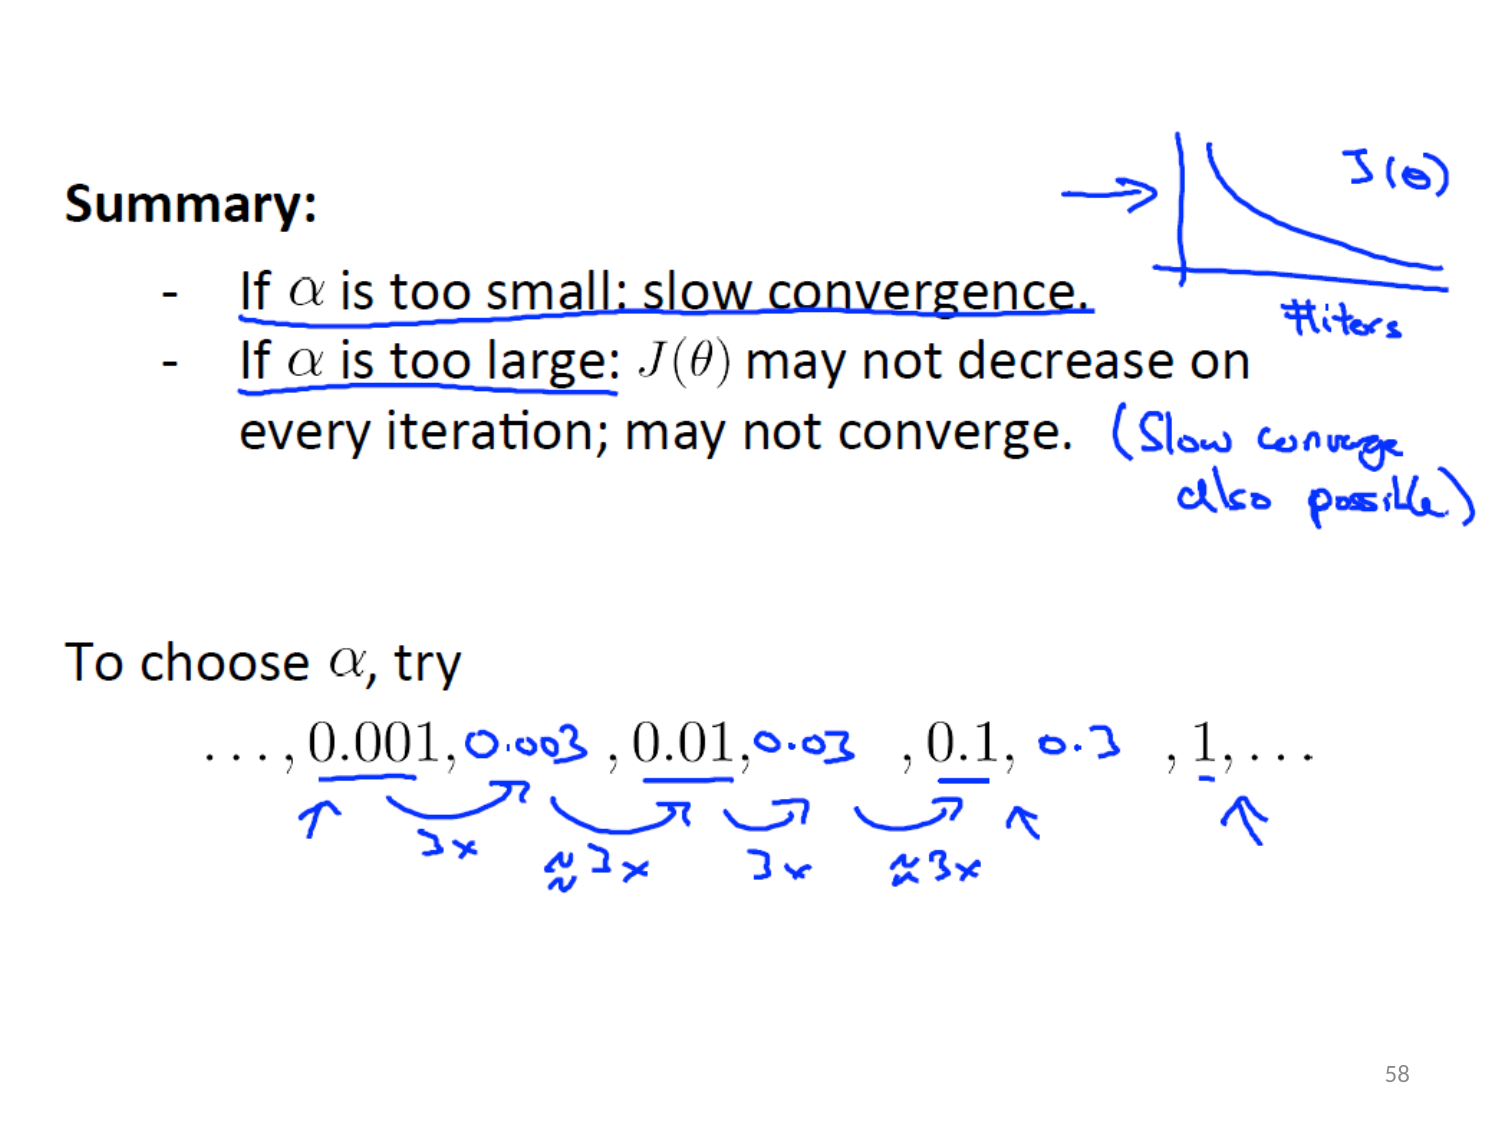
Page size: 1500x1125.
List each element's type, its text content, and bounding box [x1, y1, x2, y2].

picture [0, 112, 1488, 926]
slide_number 58 [1074, 1042, 1425, 1103]
